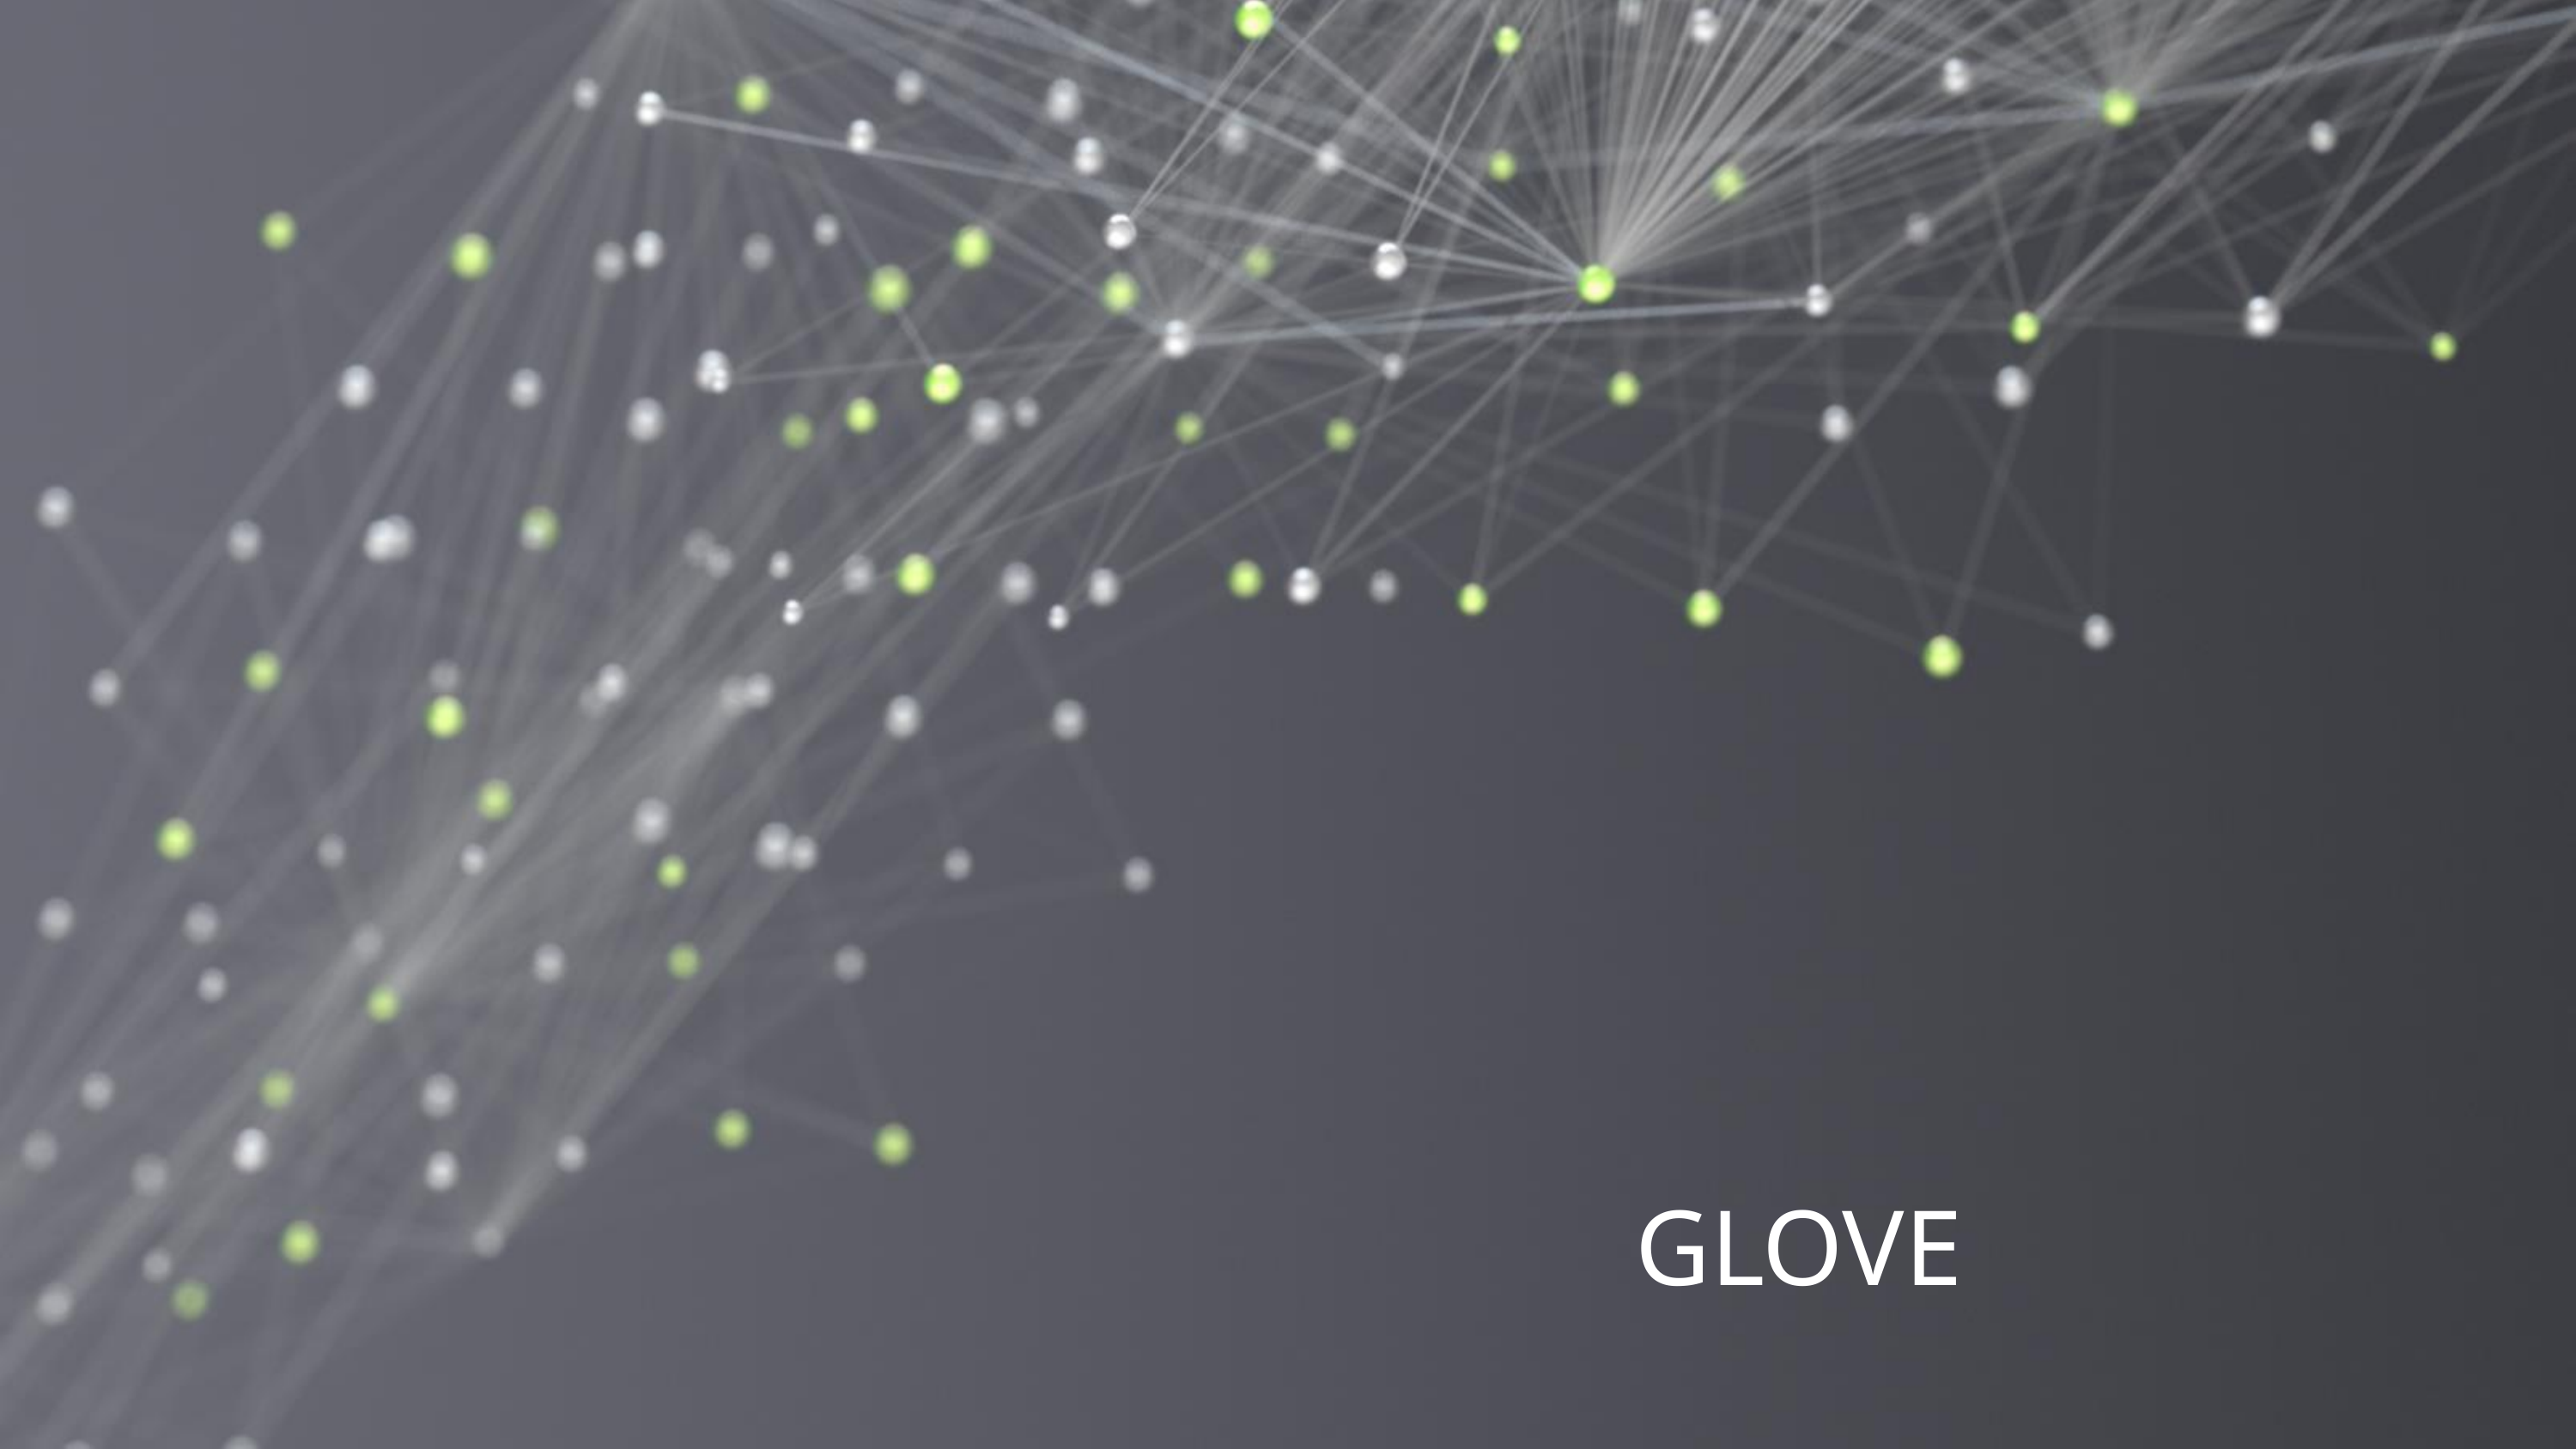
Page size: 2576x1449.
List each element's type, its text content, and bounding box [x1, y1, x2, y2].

title Glove [1167, 991, 2431, 1314]
picture [0, 0, 2576, 1449]
